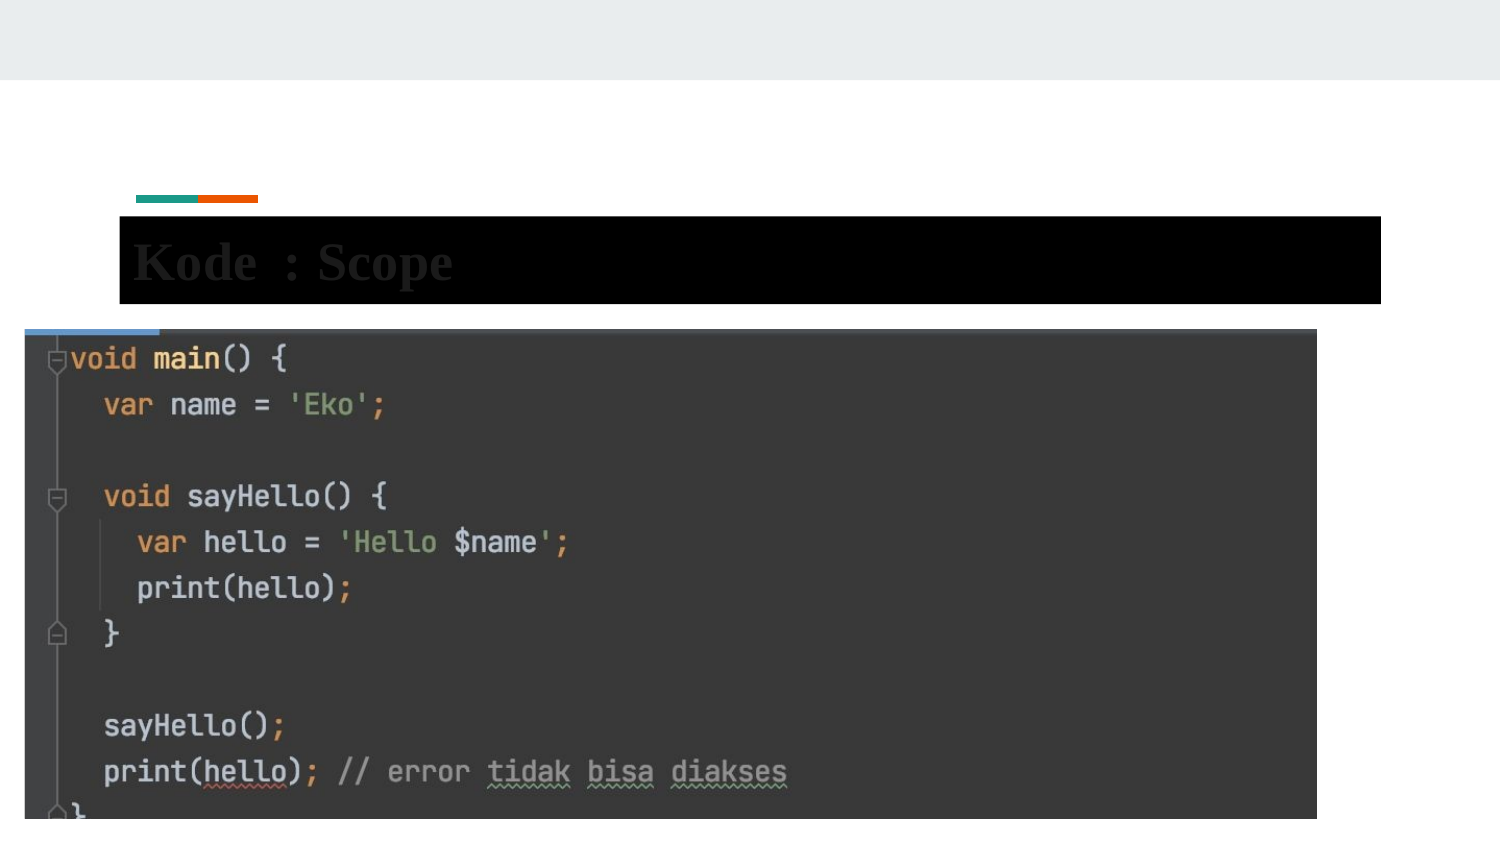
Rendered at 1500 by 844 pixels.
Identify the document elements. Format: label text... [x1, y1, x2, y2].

text_box Kode : Scope [119, 216, 1381, 305]
text_box [0, 0, 1500, 81]
text_box [24, 329, 1317, 819]
